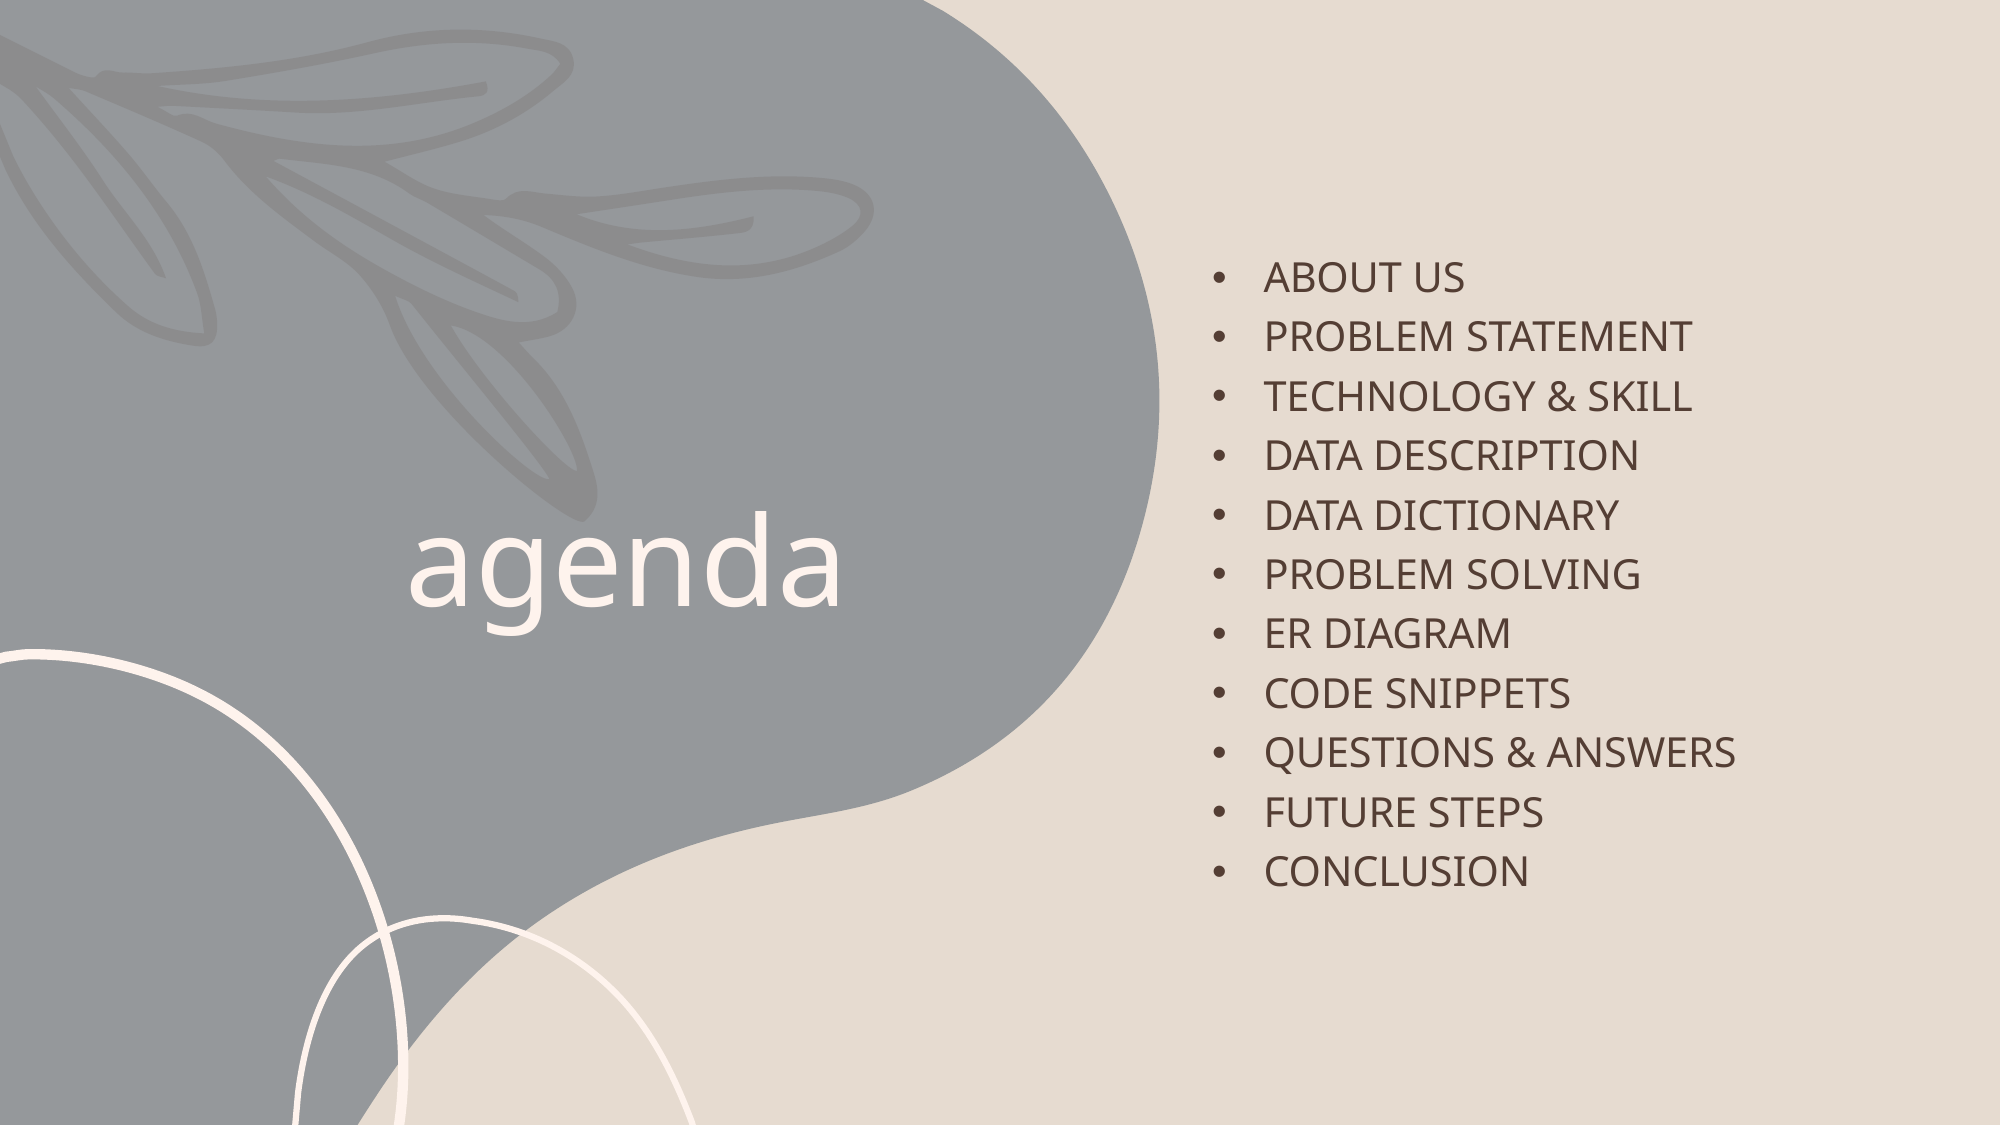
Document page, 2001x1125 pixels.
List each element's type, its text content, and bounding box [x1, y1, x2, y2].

list About US Problem Statement Technology & Skill Data Description Data Dictionary Problem Solving ER DIAGRAM CODE SNIPPETS Questions & Answers FUTURE STEPS Conclusion [1197, 191, 1956, 906]
title agenda [115, 457, 1138, 675]
